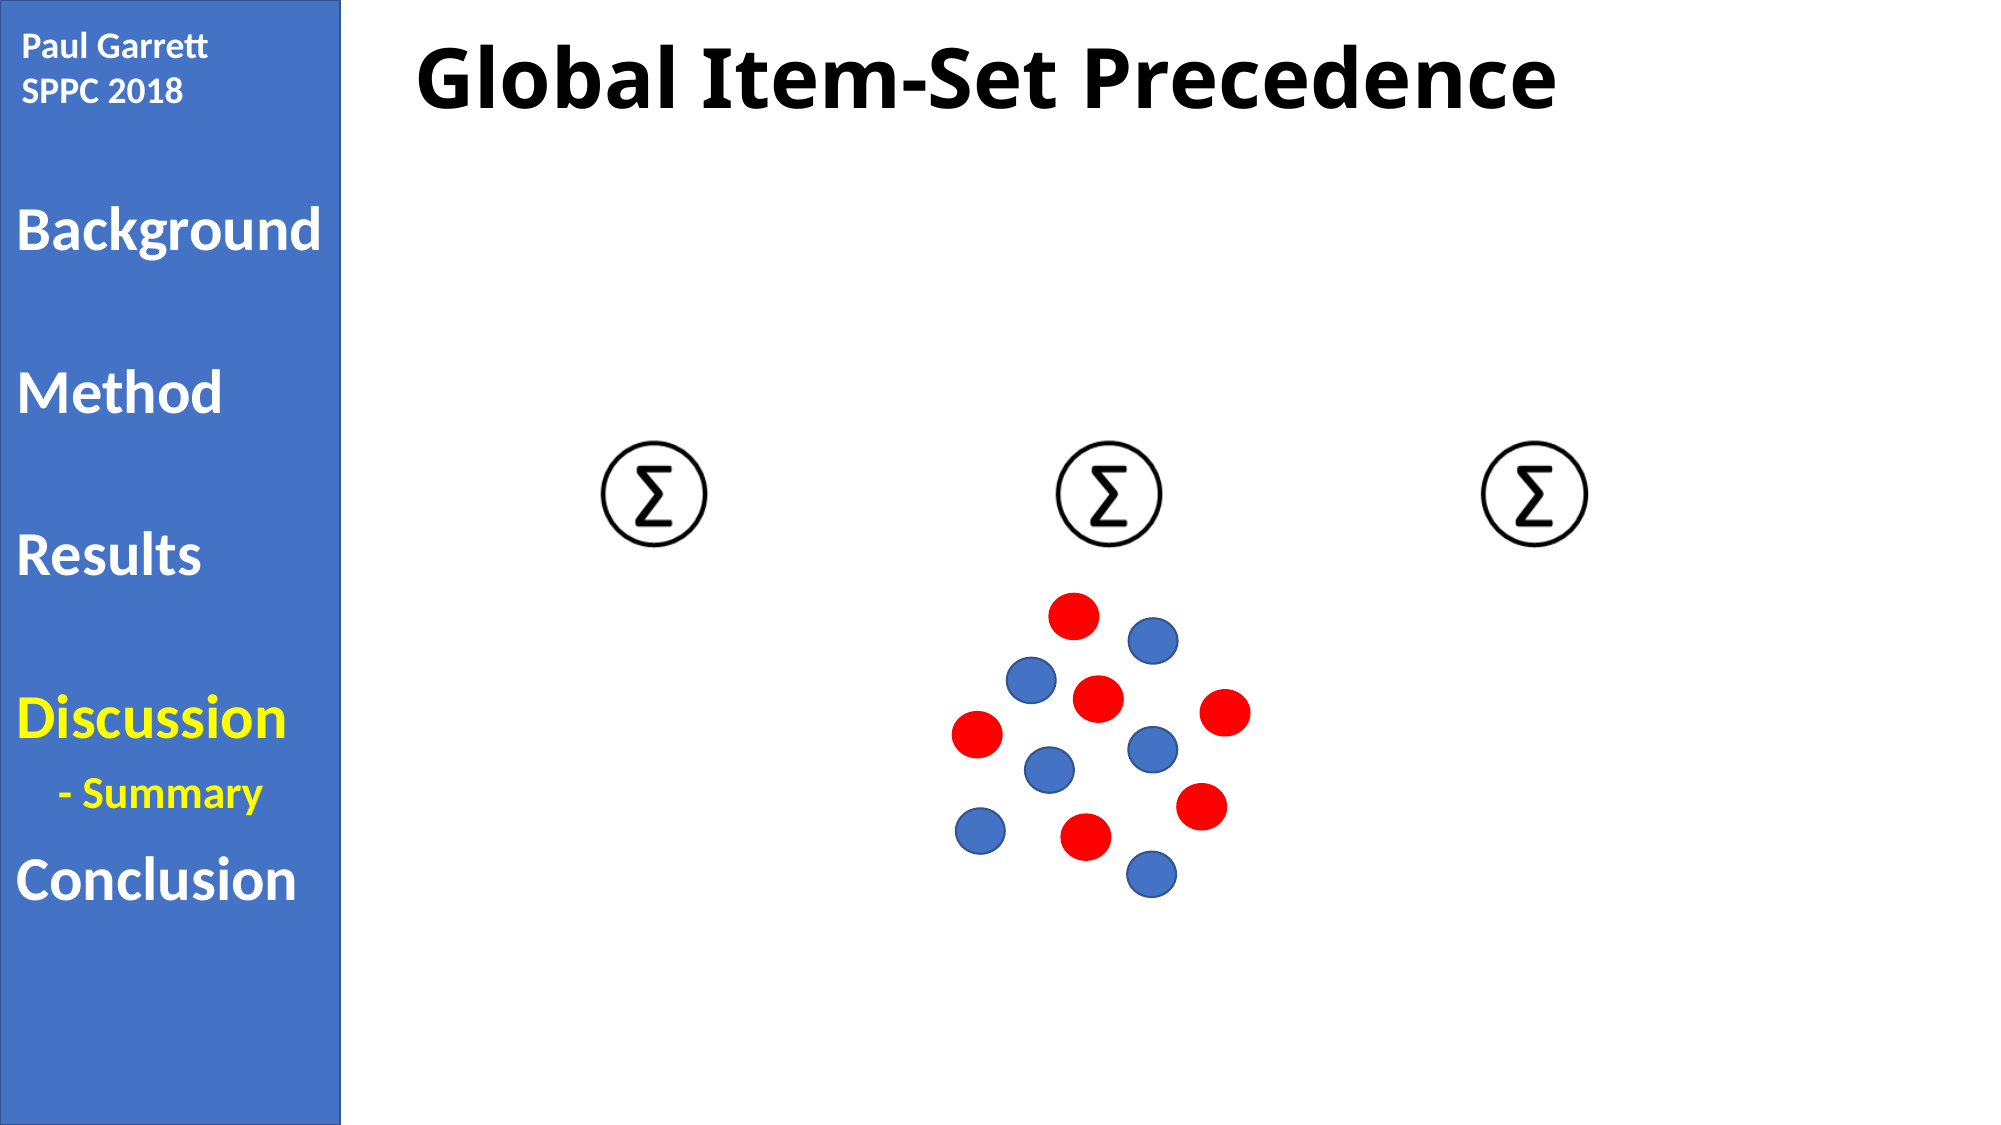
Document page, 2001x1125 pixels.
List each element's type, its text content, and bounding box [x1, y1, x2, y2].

text_box Paul Garrett SPPC 2018 [6, 13, 224, 119]
picture [1453, 407, 1615, 611]
text_box Background Method Results Discussion Conclusion [1, 180, 339, 1008]
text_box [955, 860, 1178, 898]
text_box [952, 593, 1250, 860]
picture [1027, 407, 1189, 611]
picture [573, 407, 734, 611]
title Global Item-Set Precedence [399, 13, 1862, 134]
text_box [0, 0, 341, 1125]
text_box - Summary [43, 755, 279, 825]
